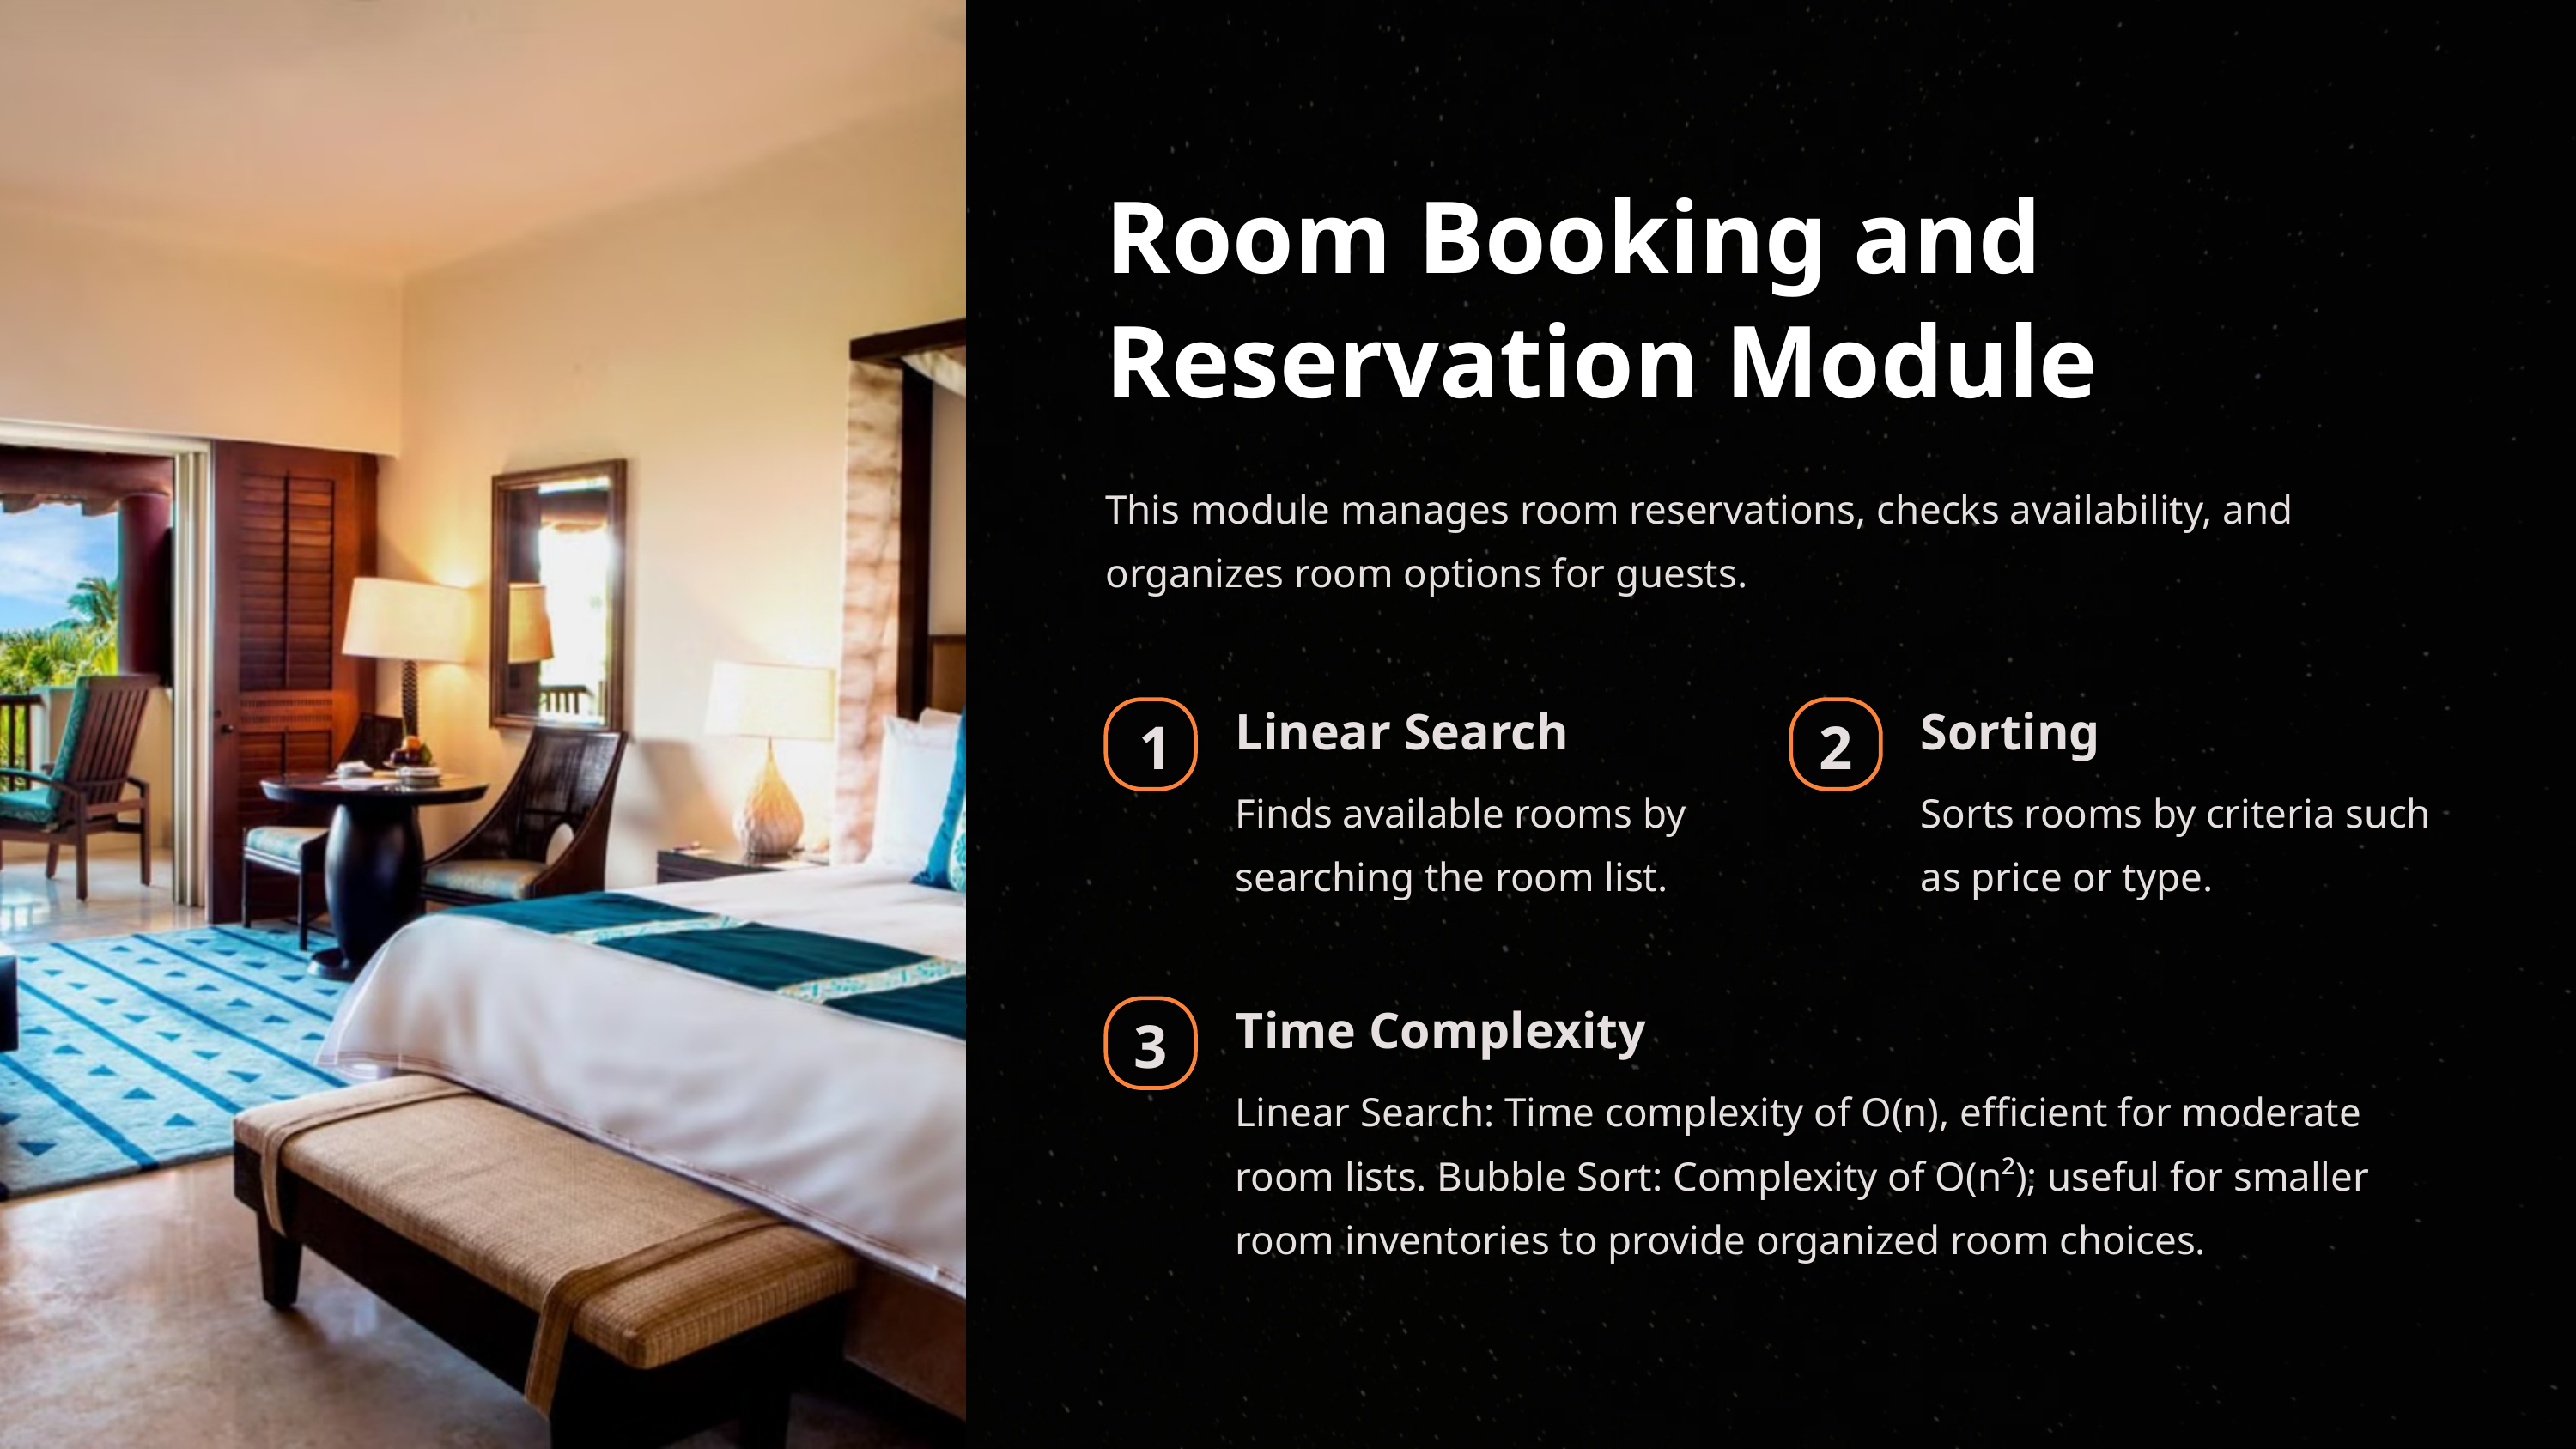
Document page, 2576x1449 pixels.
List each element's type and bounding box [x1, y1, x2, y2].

text_box [1103, 697, 1198, 791]
text_box [1103, 996, 1198, 1091]
text_box [0, 0, 2576, 1449]
text_box [1789, 697, 1883, 791]
